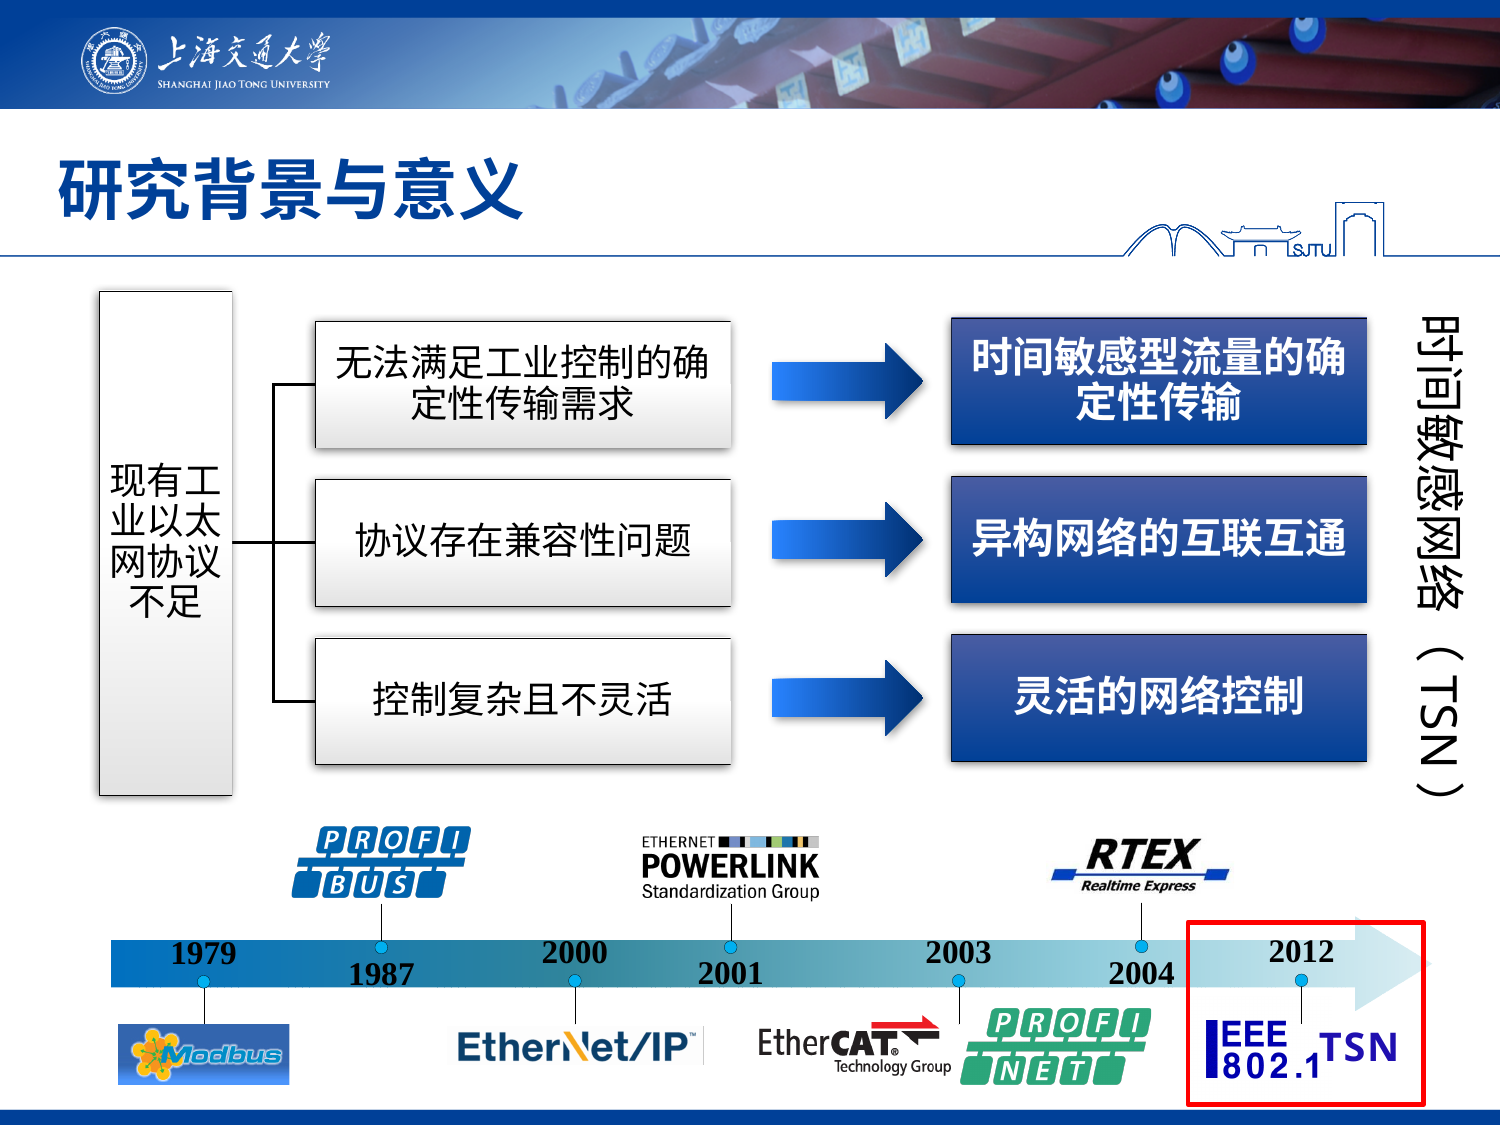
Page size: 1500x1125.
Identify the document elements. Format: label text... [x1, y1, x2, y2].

text_box [915, 371, 925, 391]
picture [110, 825, 1433, 1103]
text_box [915, 688, 925, 708]
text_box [951, 634, 1367, 762]
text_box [951, 476, 1367, 603]
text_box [951, 317, 1367, 445]
text_box 研究背景与意义 [43, 140, 541, 209]
picture [0, 18, 1500, 109]
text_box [0, 209, 915, 877]
text_box 时间敏感网络（TSN） [1388, 299, 1480, 818]
text_box [915, 529, 925, 550]
